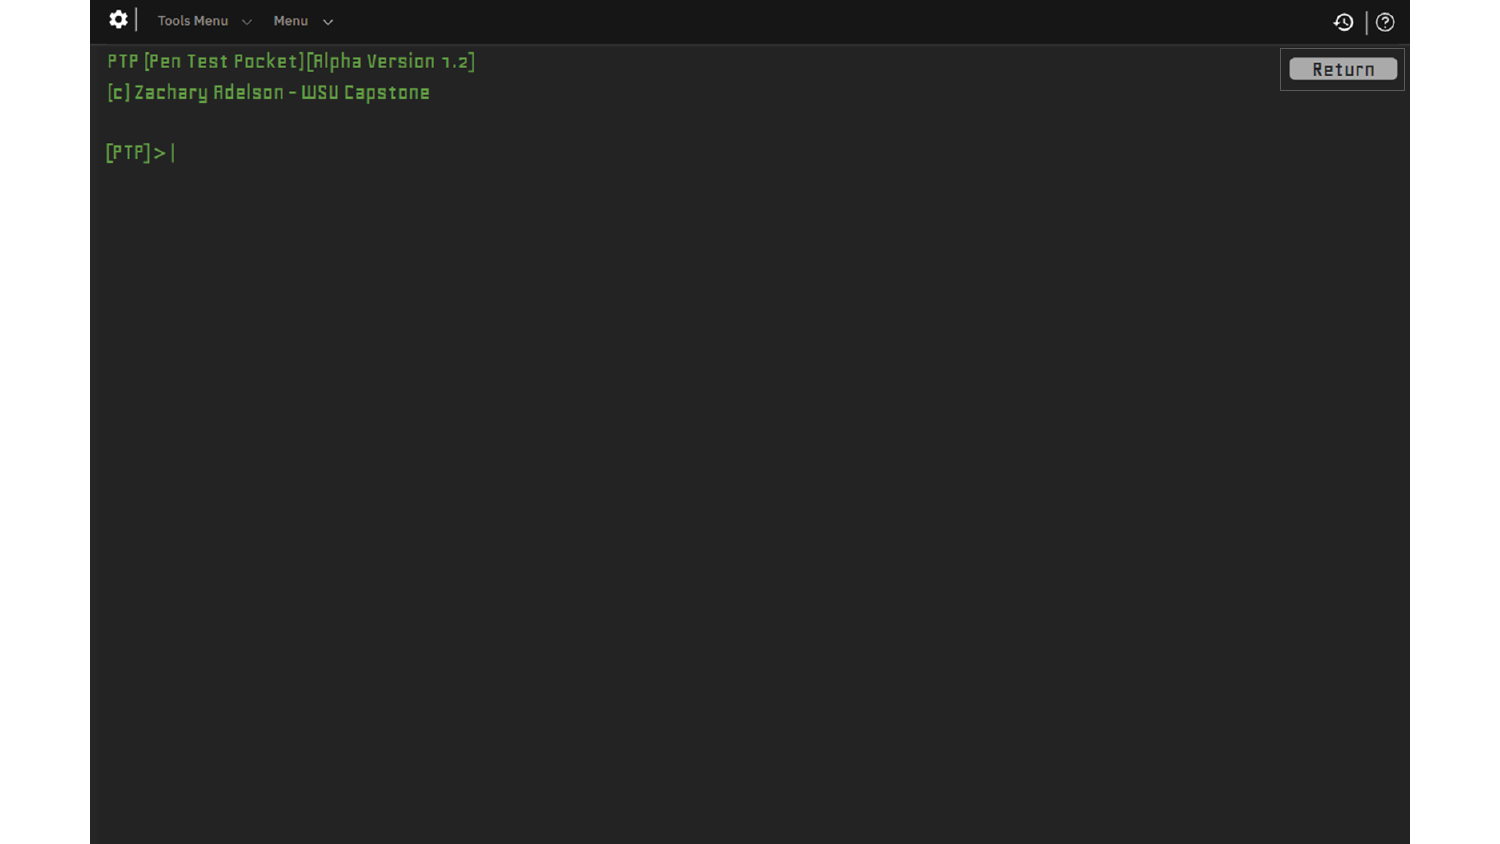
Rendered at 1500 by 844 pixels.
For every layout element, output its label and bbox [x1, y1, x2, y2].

picture [89, 0, 1410, 844]
